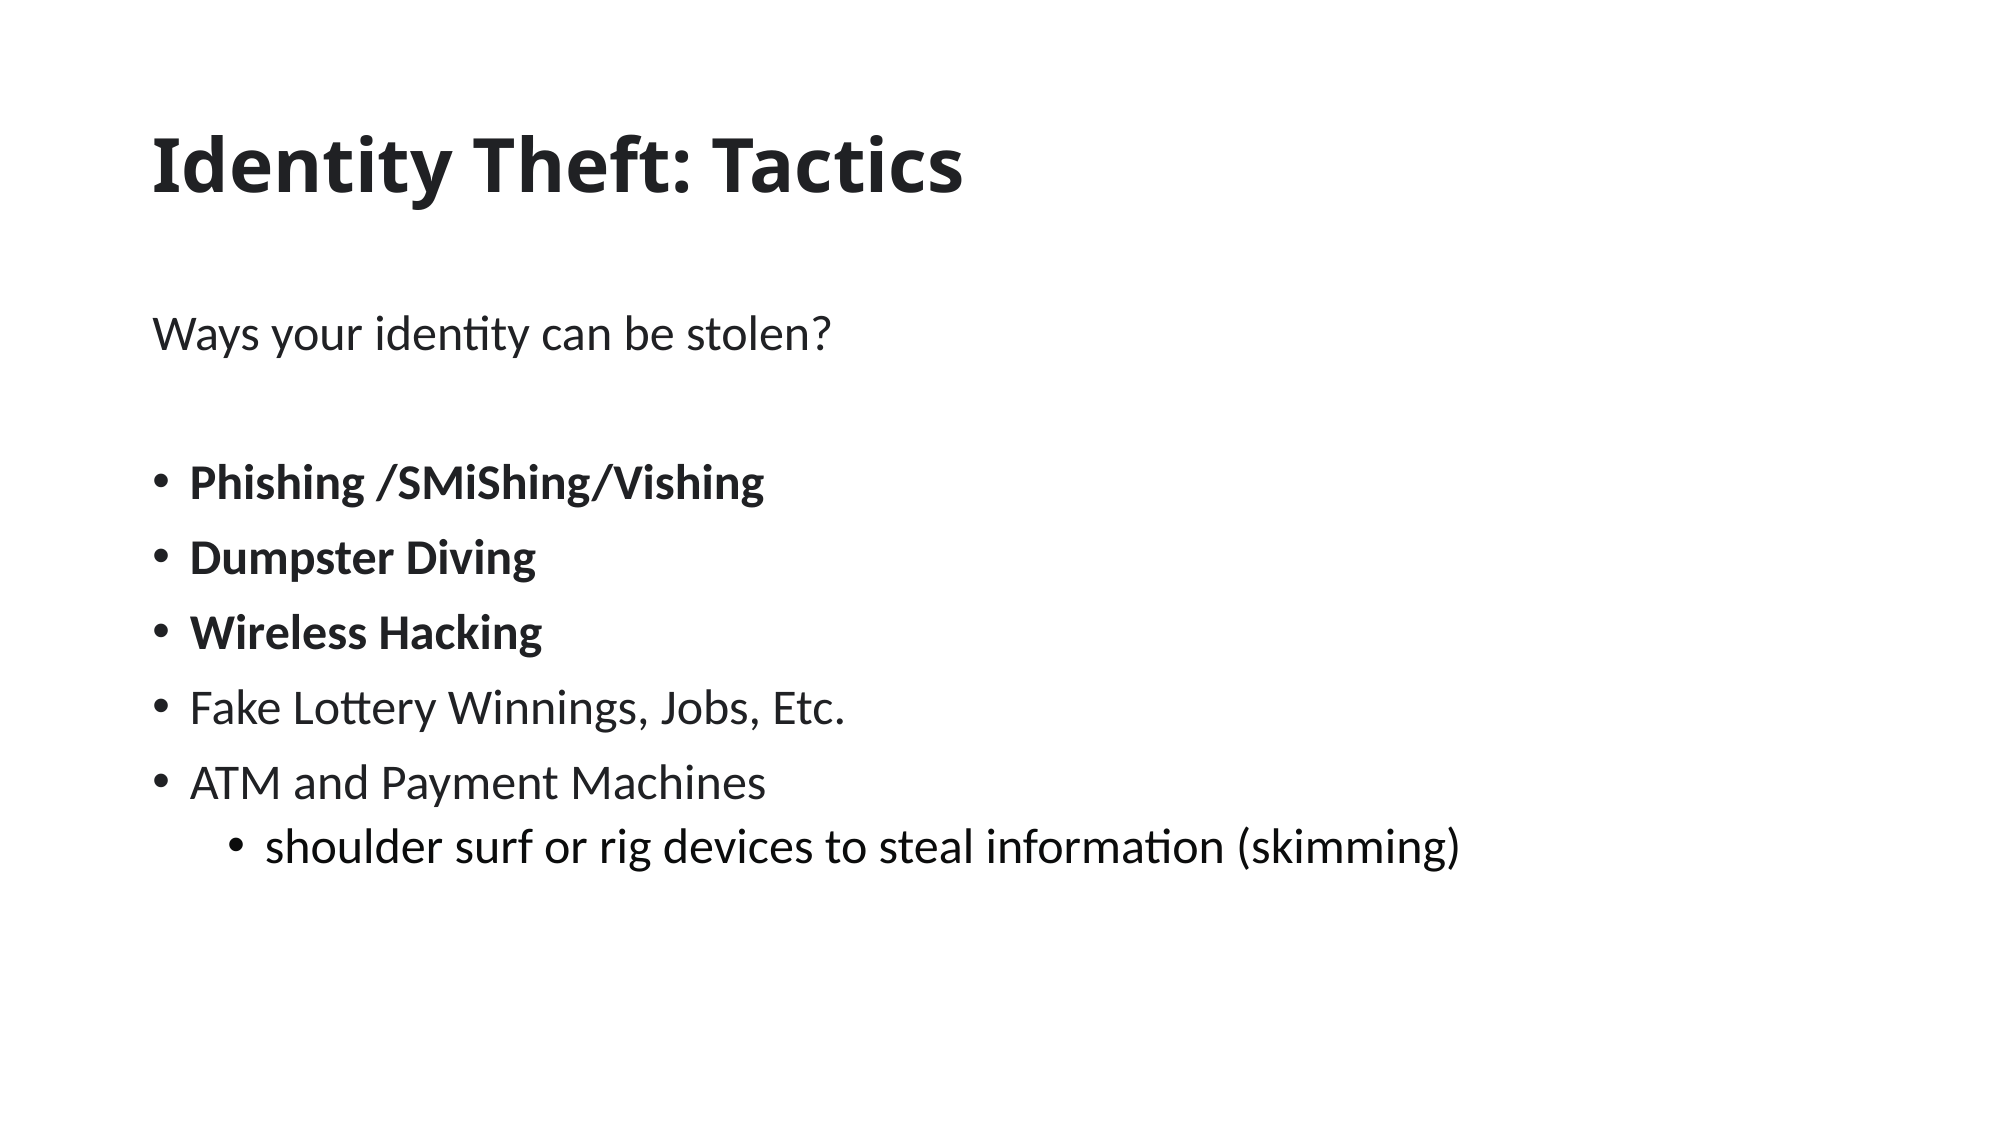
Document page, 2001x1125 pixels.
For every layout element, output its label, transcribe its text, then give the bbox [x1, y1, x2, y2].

list Ways your identity can be stolen? Phishing /SMiShing/Vishing Dumpster Diving Wireless Hacking Fake Lottery Winnings, Jobs, Etc. ATM and Payment Machines shoulder surf or rig devices to steal information (skimming) [137, 299, 1863, 1014]
title Identity Theft: Tactics [137, 59, 1863, 278]
